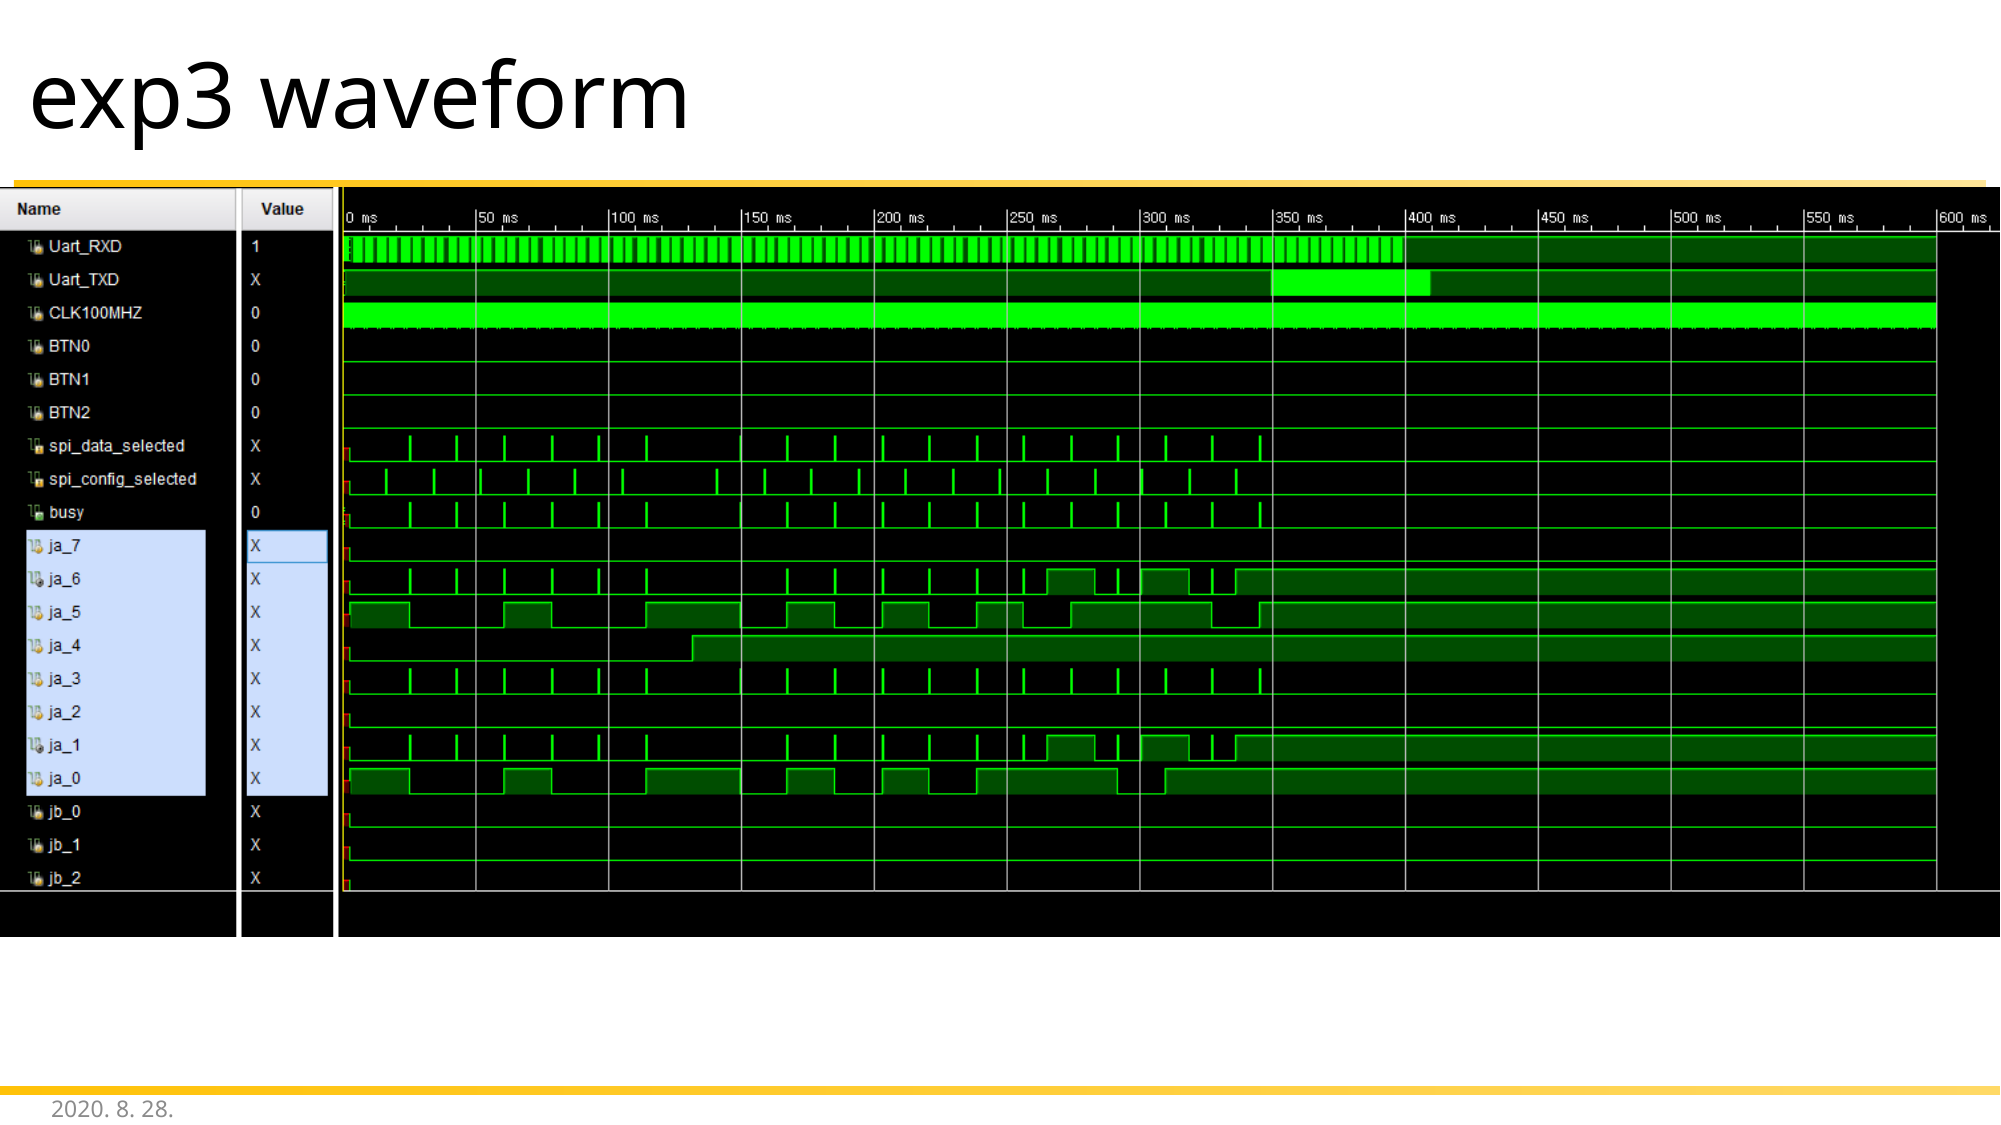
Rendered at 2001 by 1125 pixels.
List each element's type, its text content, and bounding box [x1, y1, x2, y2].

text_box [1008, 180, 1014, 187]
title exp3 waveform [13, 25, 1986, 173]
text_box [1948, 1087, 1956, 1094]
slide_number 2020. 8. 28. [36, 1078, 486, 1125]
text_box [1578, 1087, 1584, 1094]
picture [0, 187, 2000, 937]
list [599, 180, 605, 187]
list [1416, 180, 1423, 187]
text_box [1697, 1087, 1703, 1094]
